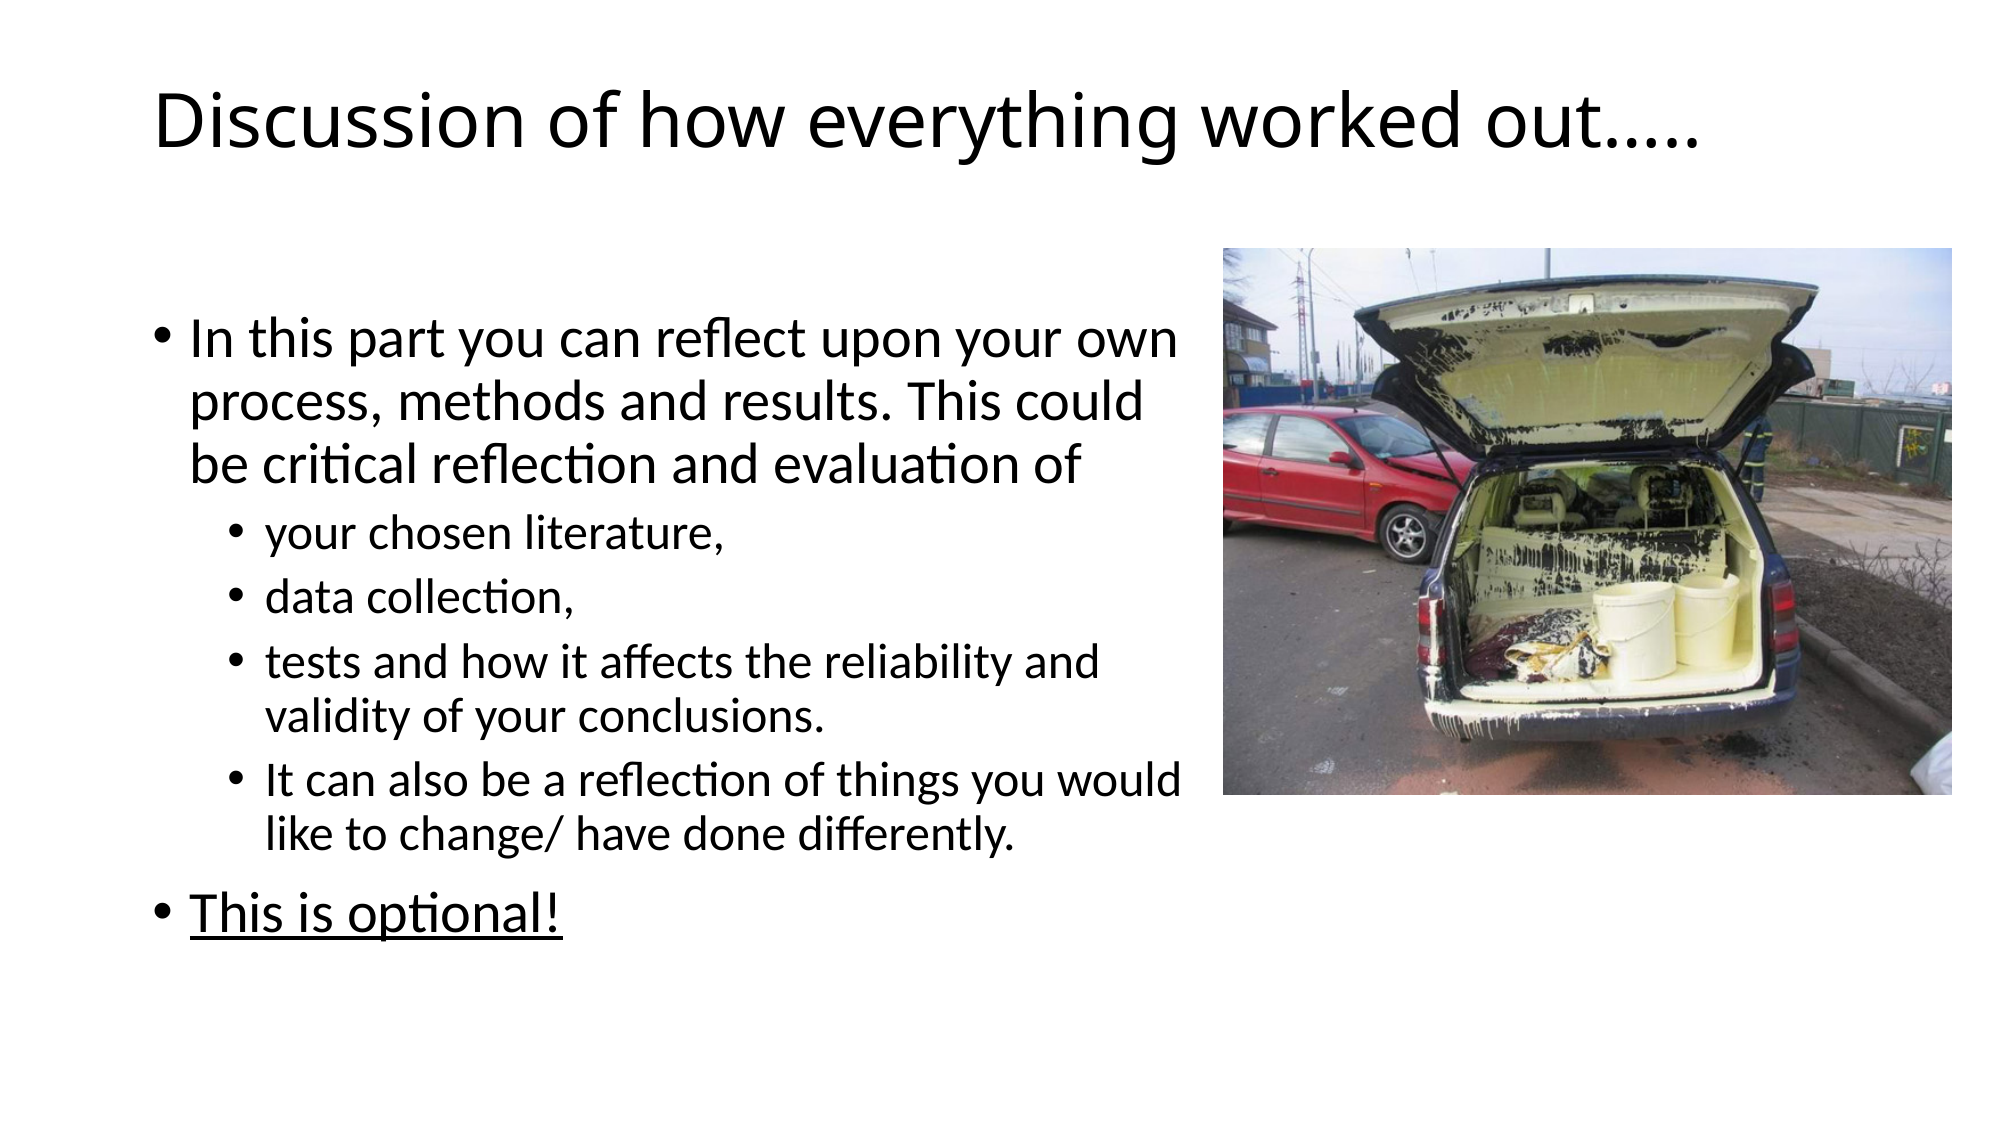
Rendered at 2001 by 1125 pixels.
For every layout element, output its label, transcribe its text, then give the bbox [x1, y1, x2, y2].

list In this part you can reflect upon your own process, methods and results. This could be critical reflection and evaluation of your chosen literature, data collection, tests and how it affects the reliability and validity of your conclusions. It can also be a reflection of things you would like to change/ have done differently. This is optional! [137, 299, 1206, 1014]
picture [1223, 248, 1952, 795]
title Discussion of how everything worked out….. [137, 59, 1863, 278]
